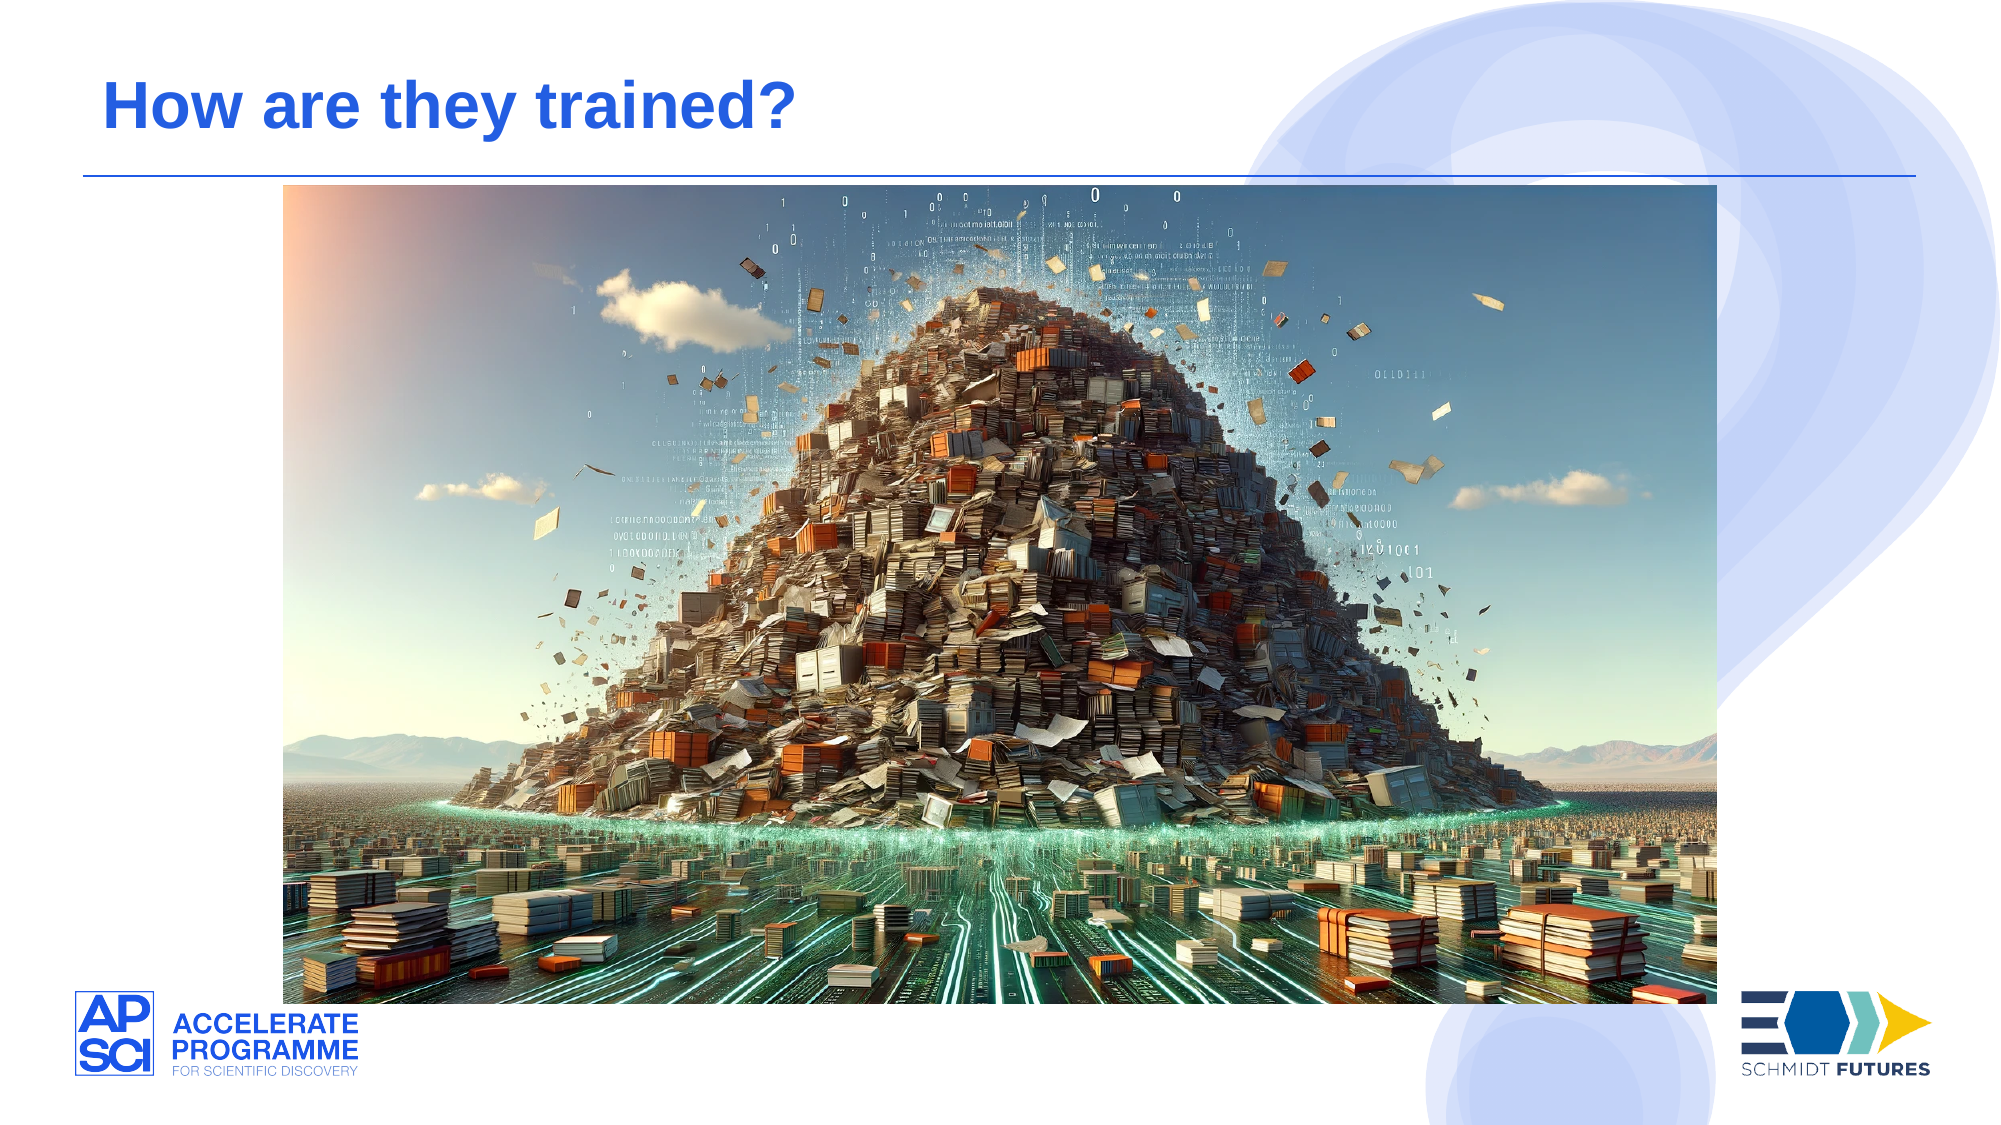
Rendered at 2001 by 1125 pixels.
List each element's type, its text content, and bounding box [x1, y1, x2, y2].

list How are they trained? [82, 61, 1916, 166]
picture [75, 185, 1717, 1076]
picture [1741, 991, 1933, 1076]
